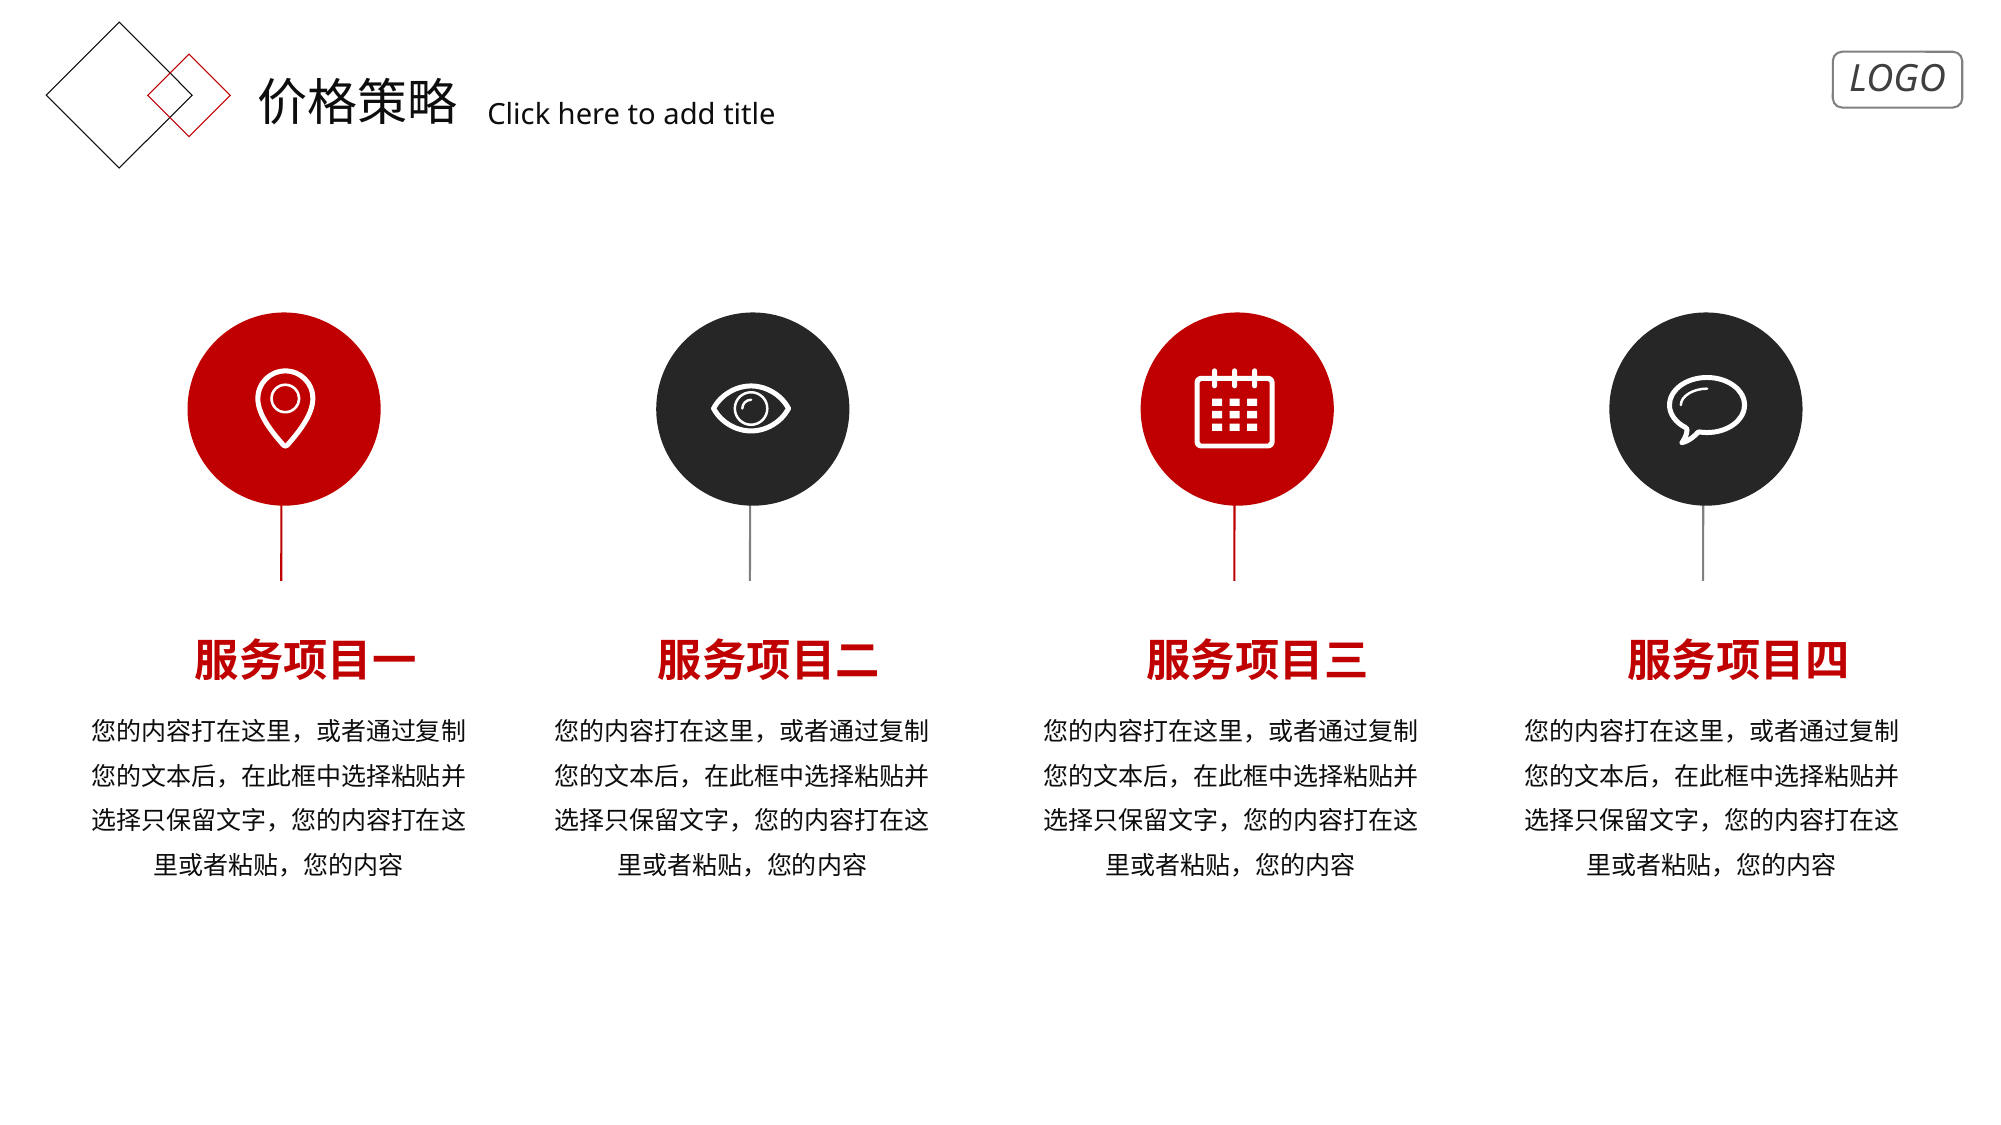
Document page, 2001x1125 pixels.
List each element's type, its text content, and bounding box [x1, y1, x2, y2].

text_box 您的内容打在这里，或者通过复制您的文本后，在此框中选择粘贴并选择只保留文字，您的内容打在这里或者粘贴，您的内容 [530, 692, 954, 888]
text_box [656, 312, 850, 506]
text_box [1140, 312, 1334, 506]
text_box 您的内容打在这里，或者通过复制您的文本后，在此框中选择粘贴并选择只保留文字，您的内容打在这里或者粘贴，您的内容 [1500, 692, 1923, 888]
text_box 服务项目三 [1107, 624, 1408, 692]
text_box 您的内容打在这里，或者通过复制您的文本后，在此框中选择粘贴并选择只保留文字，您的内容打在这里或者粘贴，您的内容 [67, 692, 491, 888]
text_box 服务项目四 [1588, 624, 1889, 692]
text_box 价格策略 [22, 63, 473, 138]
text_box Click here to add title [473, 81, 792, 138]
text_box 您的内容打在这里，或者通过复制您的文本后，在此框中选择粘贴并选择只保留文字，您的内容打在这里或者粘贴，您的内容 [1019, 692, 1442, 888]
text_box 服务项目一 [156, 624, 456, 692]
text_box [1609, 312, 1803, 506]
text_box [187, 312, 381, 506]
text_box 服务项目二 [619, 624, 919, 692]
